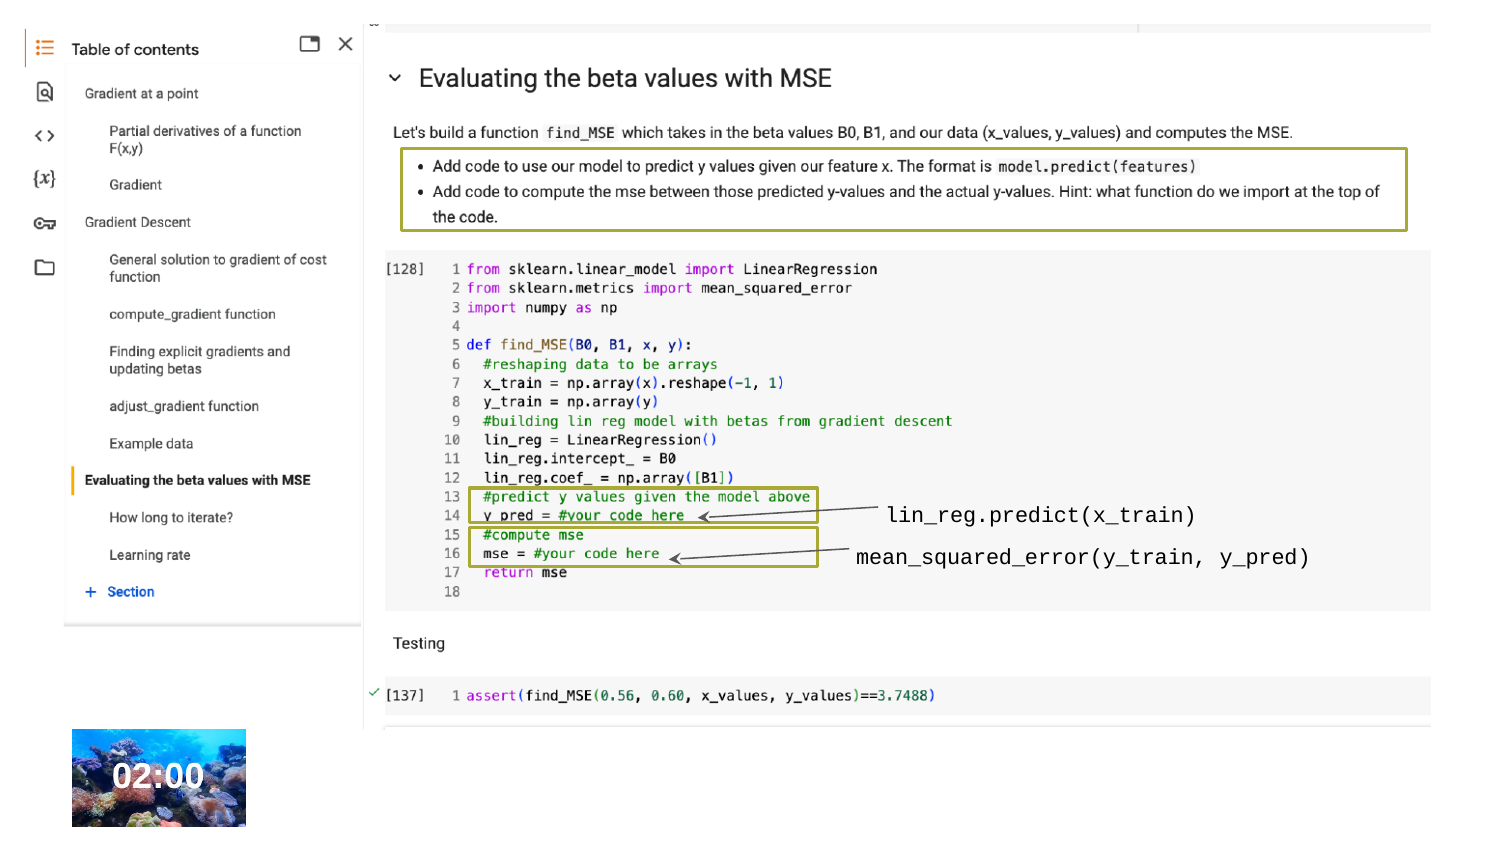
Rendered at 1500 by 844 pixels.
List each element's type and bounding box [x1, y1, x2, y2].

text_box [668, 518, 1334, 576]
text_box [697, 476, 1363, 534]
picture [24, 24, 1432, 827]
